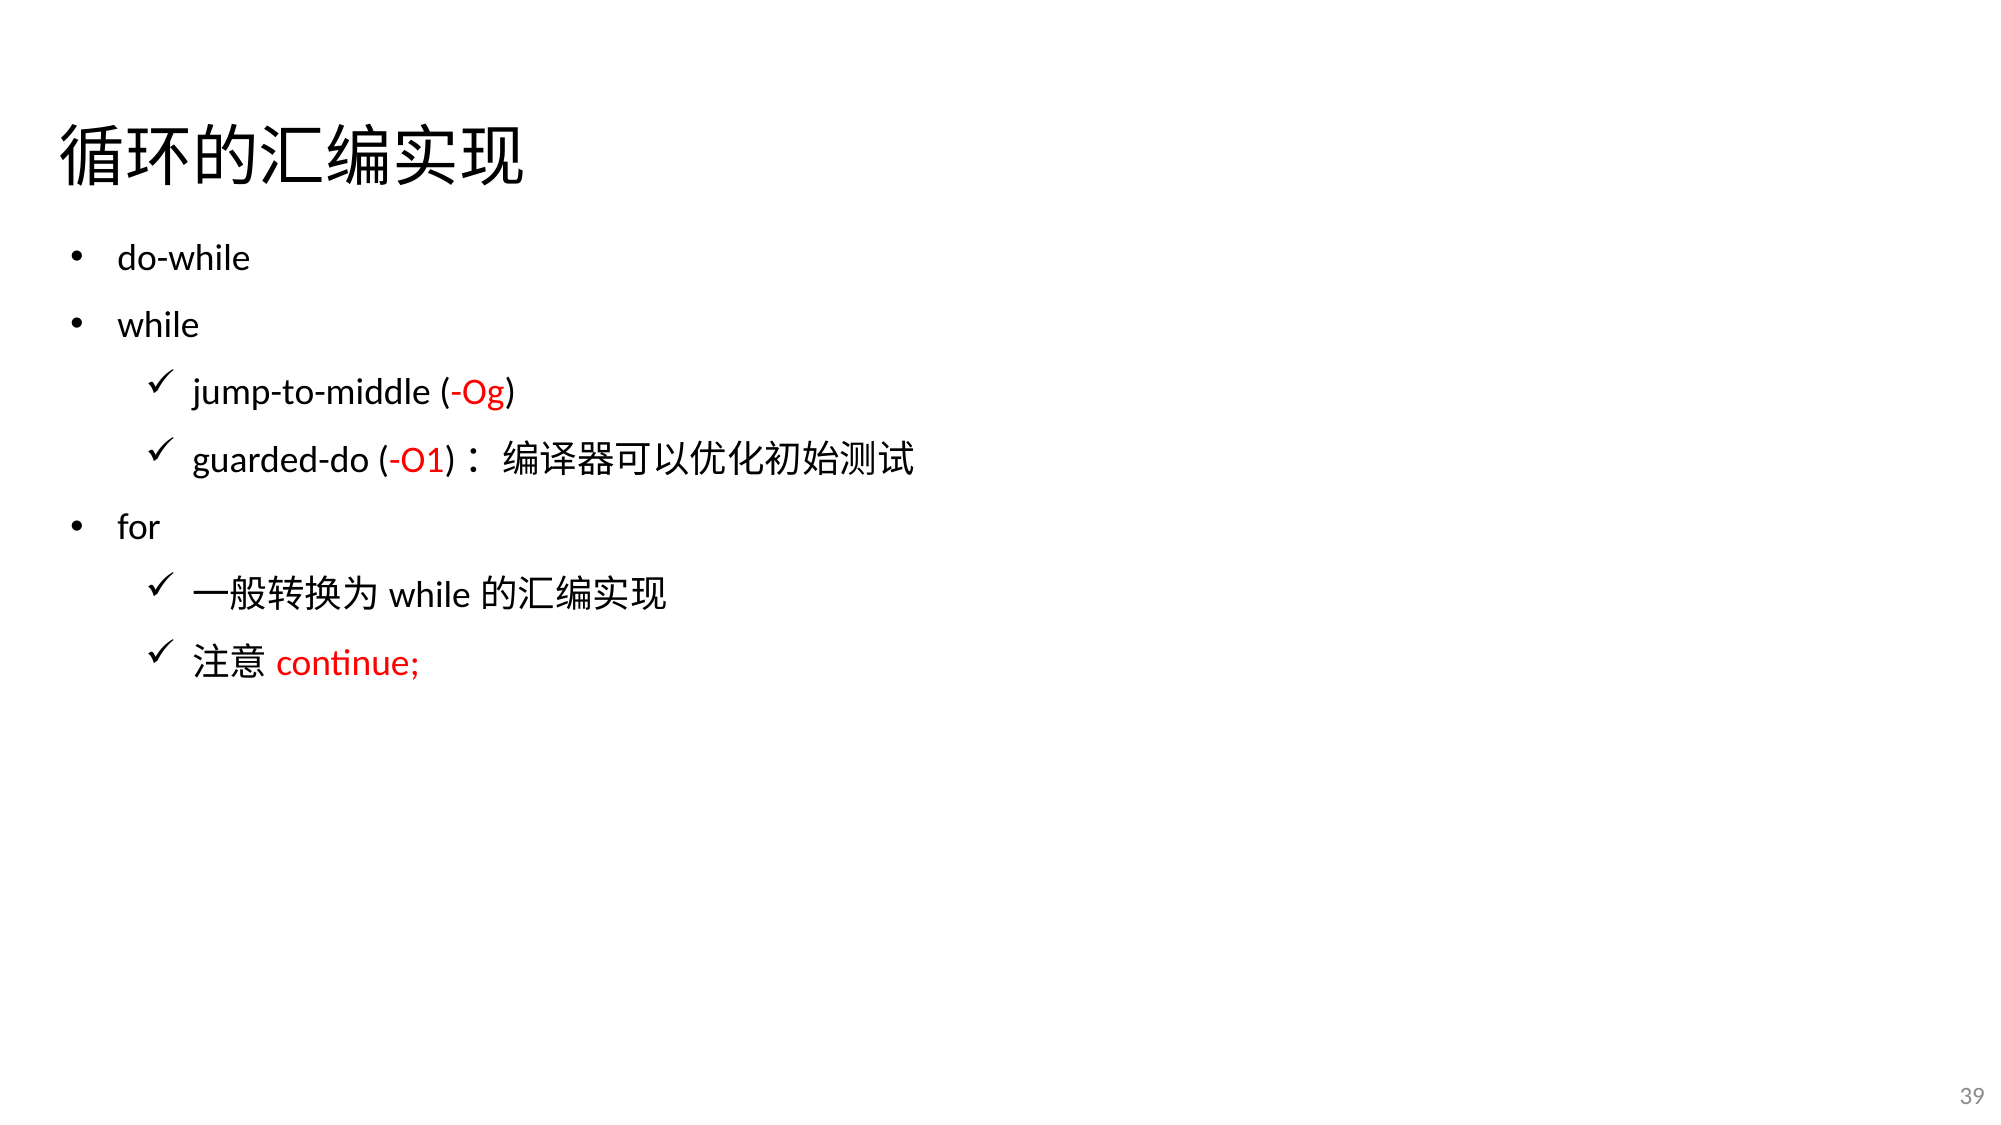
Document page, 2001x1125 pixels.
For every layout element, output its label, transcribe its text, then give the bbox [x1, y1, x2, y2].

slide_number 39 [1550, 1065, 2000, 1125]
text_box 循环的汇编实现 [44, 106, 788, 201]
text_box do-while while jump-to-middle (-Og) guarded-do (-O1)：编译器可以优化初始测试 for 一般转换为while的汇编实现 注意continue; [0, 202, 1199, 690]
